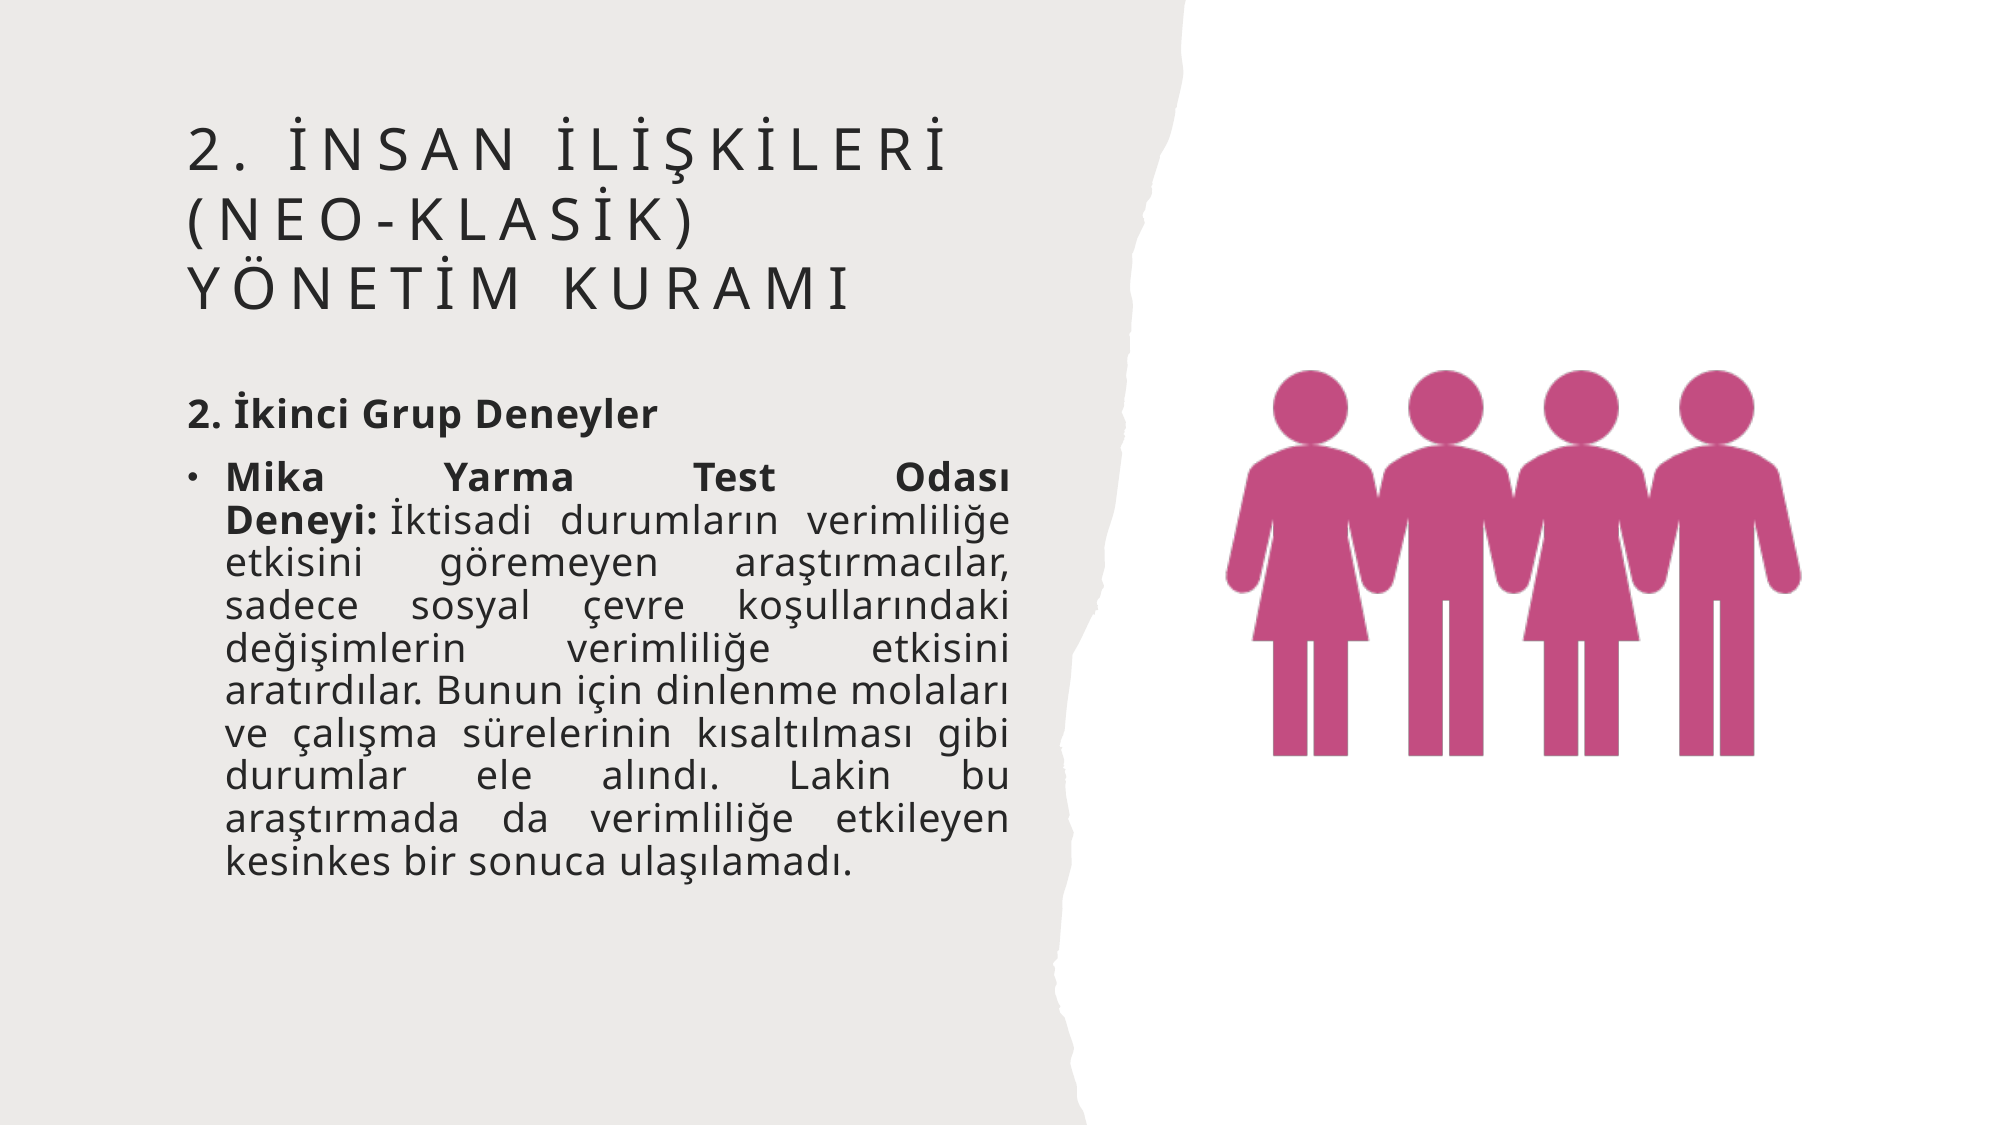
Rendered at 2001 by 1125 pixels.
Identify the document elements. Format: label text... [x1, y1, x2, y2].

title 2. İNSAN İLİŞKİLERİ (NEO-KLASİK) YÖNETİM KURAMI [172, 99, 1085, 334]
picture [1189, 239, 1839, 888]
list 2. İkinci Grup Deneyler Mika Yarma Test Odası Deneyi: İktisadi durumların verimliliğe etkisini göremeyen araştırmacılar, sadece sosyal çevre koşullarındaki değişimlerin verimliliğe etkisini aratırdılar. Bunun için dinlenme molaları ve çalışma sürelerinin kısaltılması gibi durumlar ele alındı. Lakin bu araştırmada da verimliliğe etkileyen kesinkes bir sonuca ulaşılamadı. [172, 386, 1029, 1026]
text_box [1055, 0, 2000, 1125]
text_box [0, 0, 1187, 1125]
